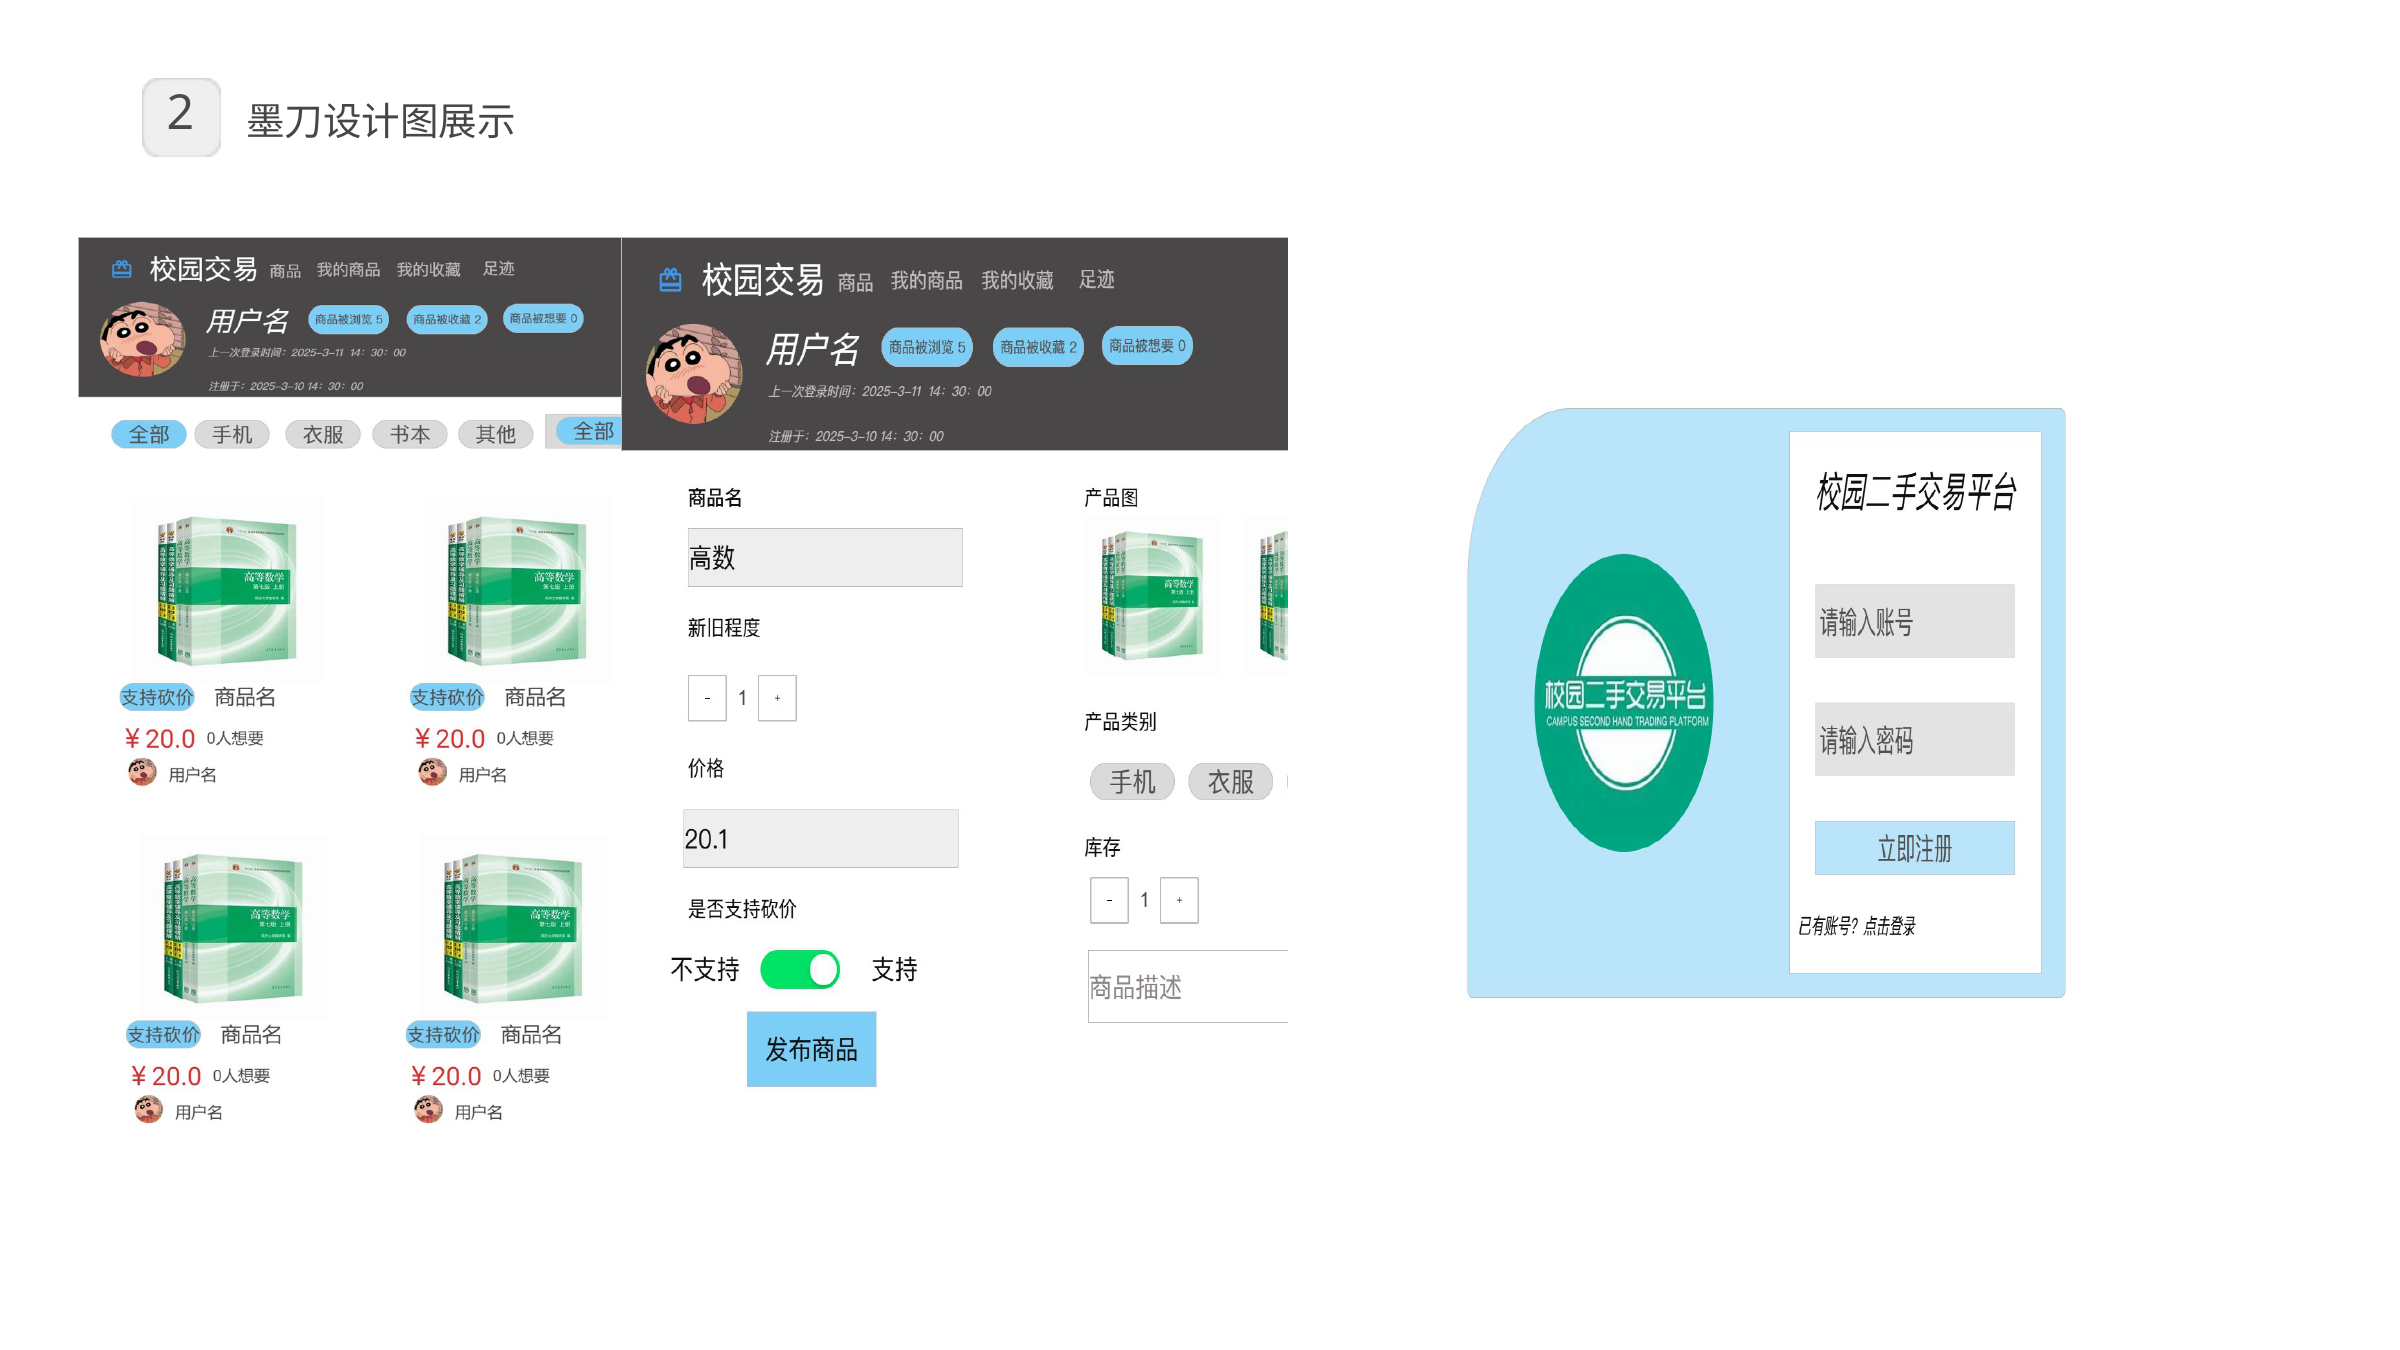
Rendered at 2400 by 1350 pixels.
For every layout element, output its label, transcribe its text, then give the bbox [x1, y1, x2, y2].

picture [142, 78, 221, 157]
picture [78, 207, 2290, 1145]
text_box 墨刀设计图展示 [231, 78, 1800, 154]
